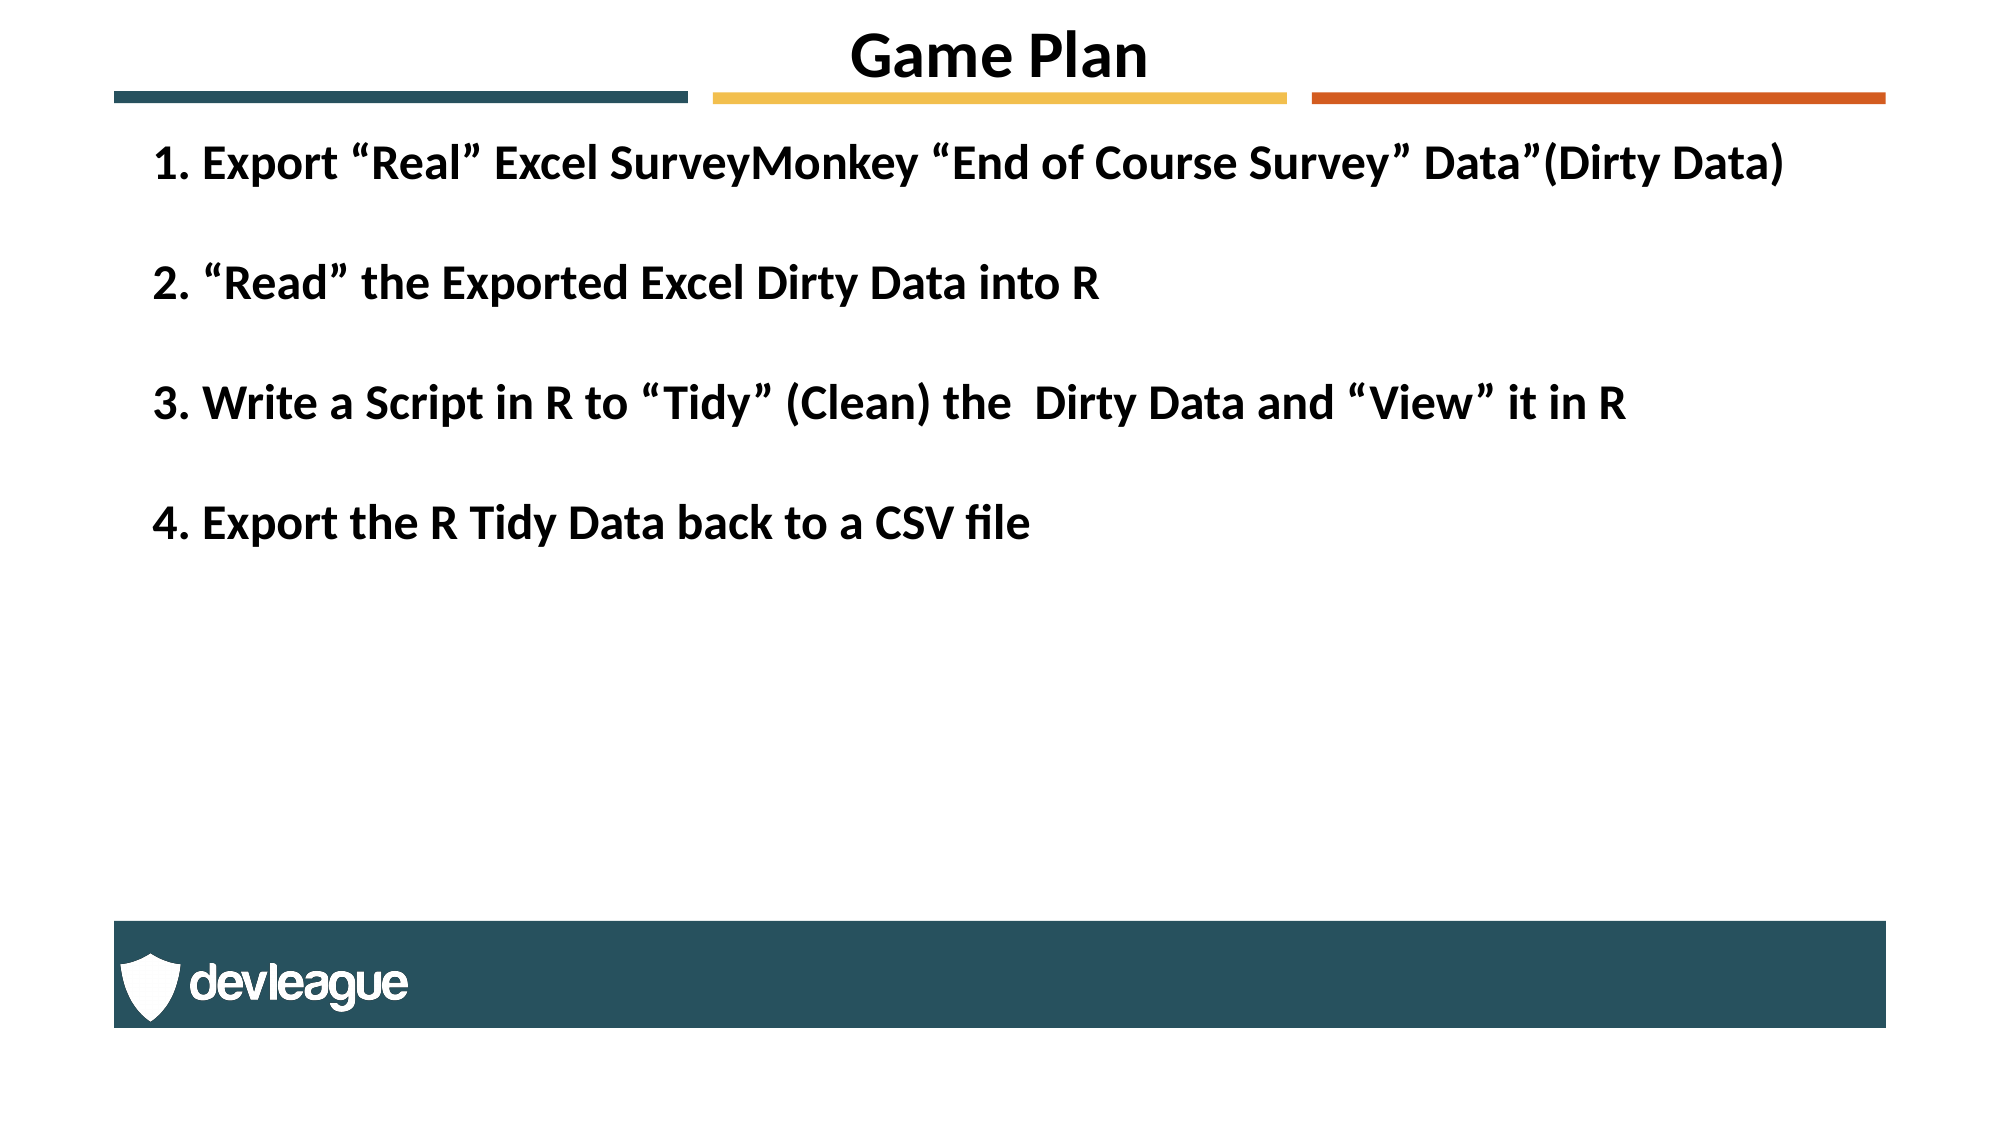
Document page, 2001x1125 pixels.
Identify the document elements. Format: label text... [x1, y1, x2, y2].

picture [120, 953, 412, 1022]
text_box 1. Export “Real” Excel SurveyMonkey “End of Course Survey” Data”(Dirty Data) 2. “Read” the Exported Excel Dirty Data into R 3. Write a Script in R to “Tidy” (Clean) the Dirty Data and “View” it in R 4. Export the R Tidy Data back to a CSV file [137, 122, 1910, 618]
text_box [1311, 91, 1887, 105]
text_box Game Plan [835, 3, 1165, 98]
text_box [113, 90, 689, 104]
text_box [113, 920, 1887, 1029]
text_box [712, 91, 1288, 105]
